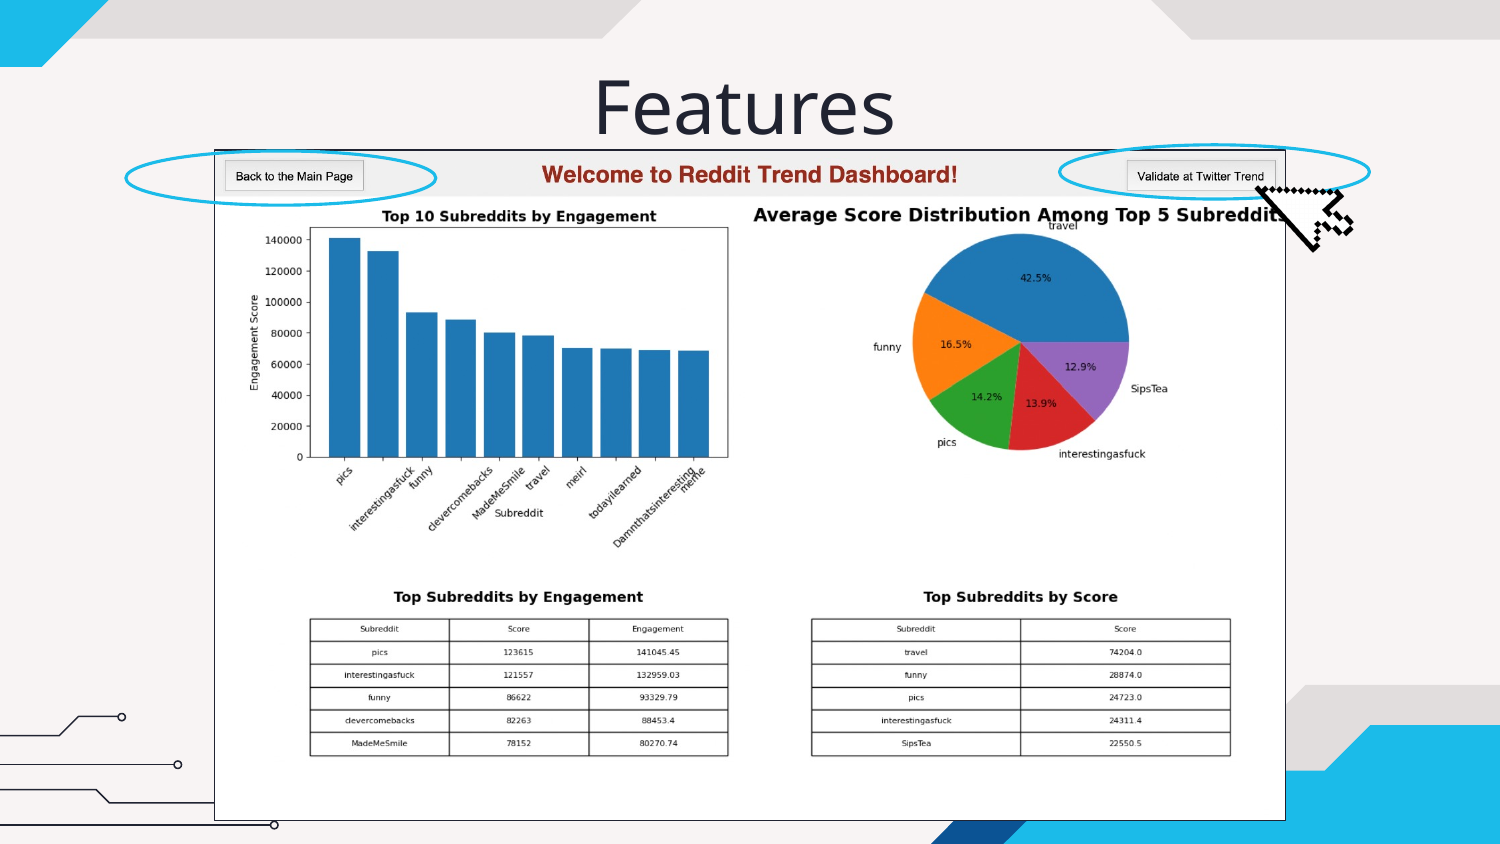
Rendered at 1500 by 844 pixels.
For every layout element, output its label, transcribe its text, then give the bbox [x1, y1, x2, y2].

text_box [125, 153, 210, 203]
title Features [329, 44, 1159, 149]
text_box [1352, 159, 1370, 185]
text_box [1131, 144, 1258, 149]
picture [214, 128, 1384, 820]
